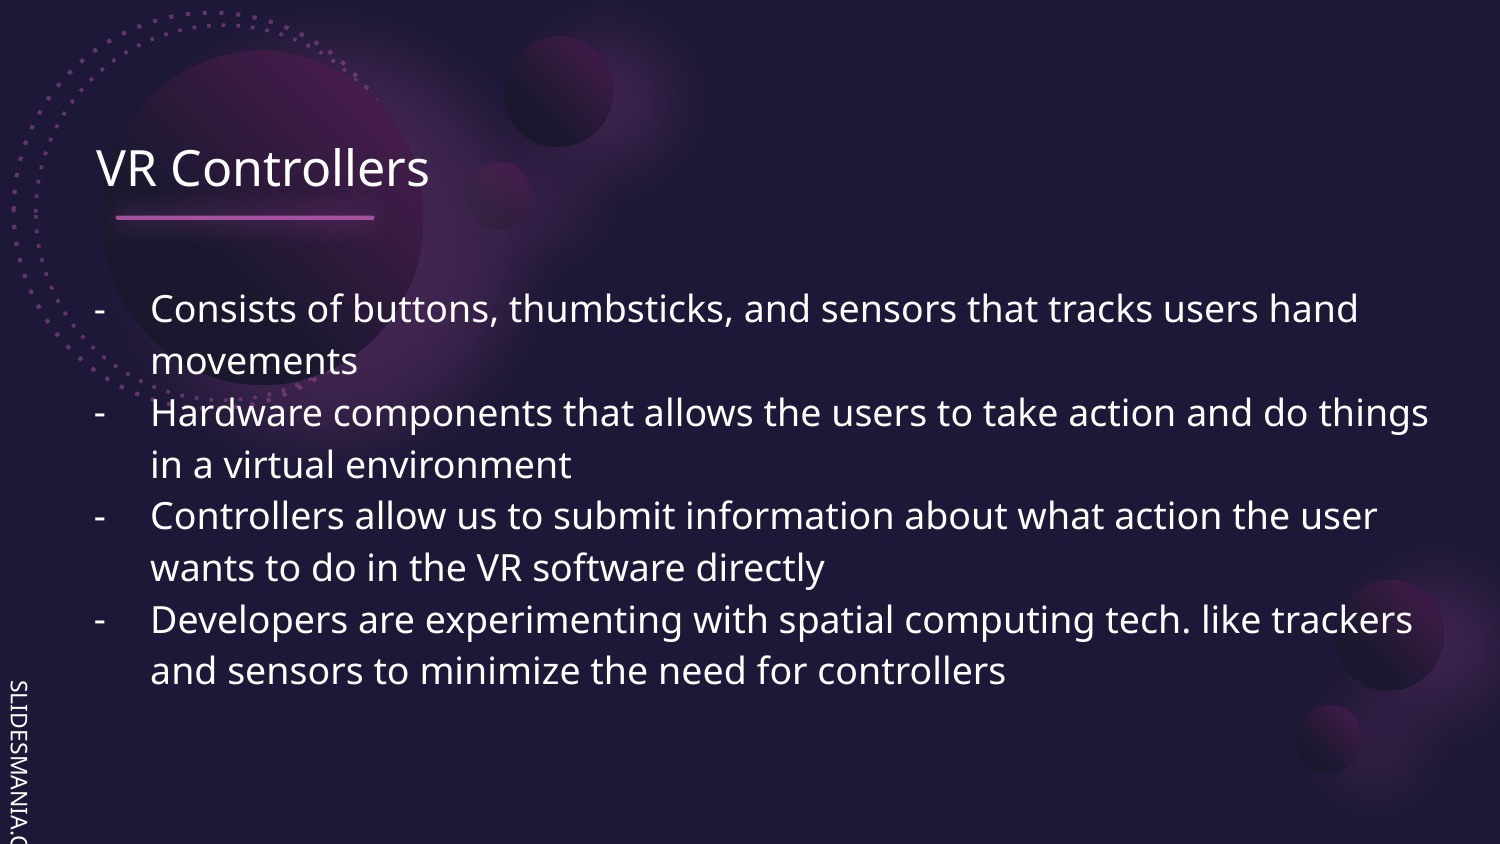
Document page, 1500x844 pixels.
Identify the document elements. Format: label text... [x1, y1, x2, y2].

title VR Controllers [81, 121, 1249, 216]
text_box [115, 215, 375, 220]
list Consists of buttons, thumbsticks, and sensors that tracks users hand movements Hardware components that allows the users to take action and do things in a virtual environment Controllers allow us to submit information about what action the user wants to do in the VR software directly Developers are experimenting with spatial computing tech. like trackers and sensors to minimize the need for controllers [60, 263, 1460, 760]
